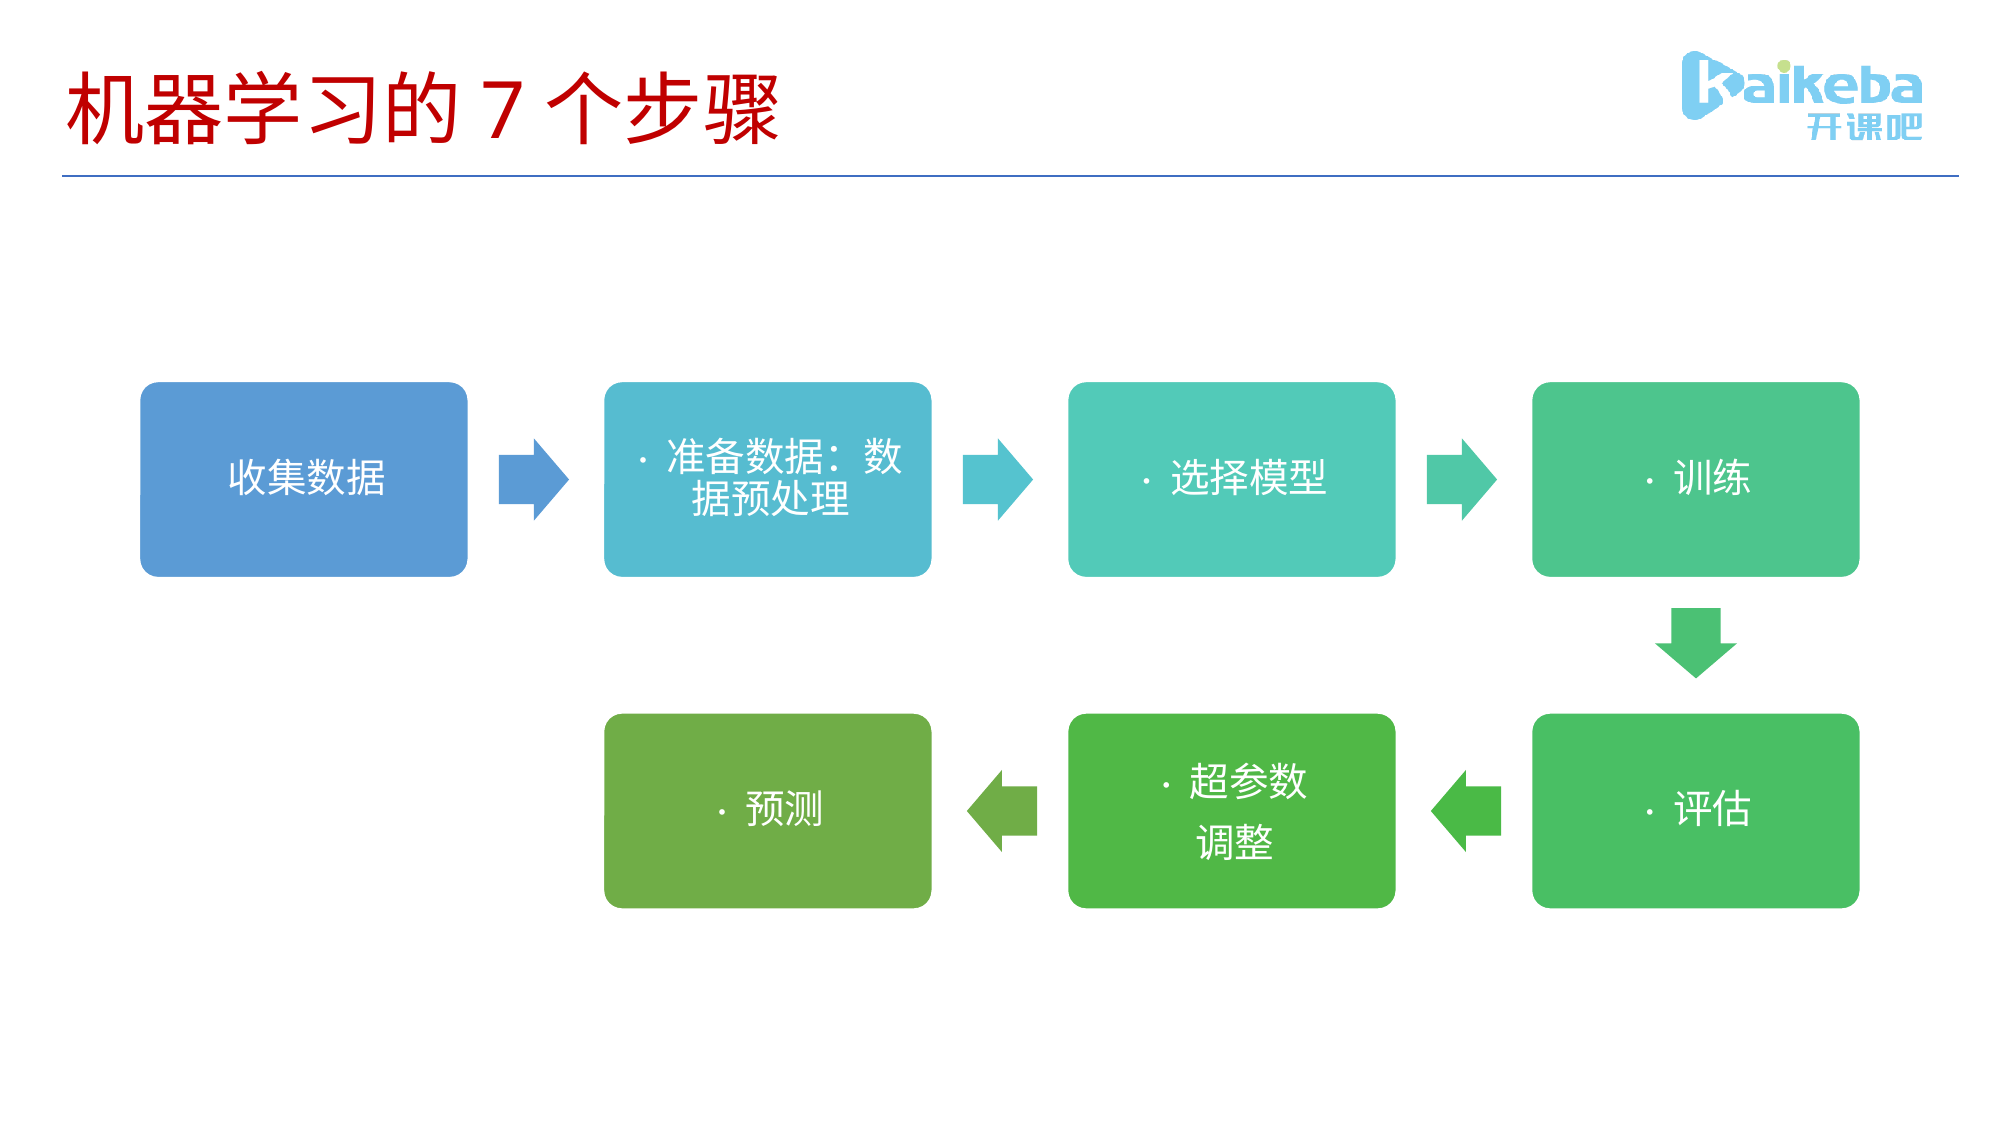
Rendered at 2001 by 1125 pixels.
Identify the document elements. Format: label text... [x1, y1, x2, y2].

text_box 城市计算： 出租车行程的总时间，交通流量预测，PM2.5预测 价格预测 北上广、比特币、短租数据集 竞猜 篮球联赛，预测那个团队能够获胜 医疗 肺癌检测，预测17个身体区域存在威胁的概率 金融科技： 风险控制，失信企业识别，用户违约预测，潜在企业客户预测 HR 员工离职预测 [1653, 21, 1950, 167]
title 机器学习的7个步骤 [57, 59, 1728, 167]
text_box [137, 276, 1863, 1014]
